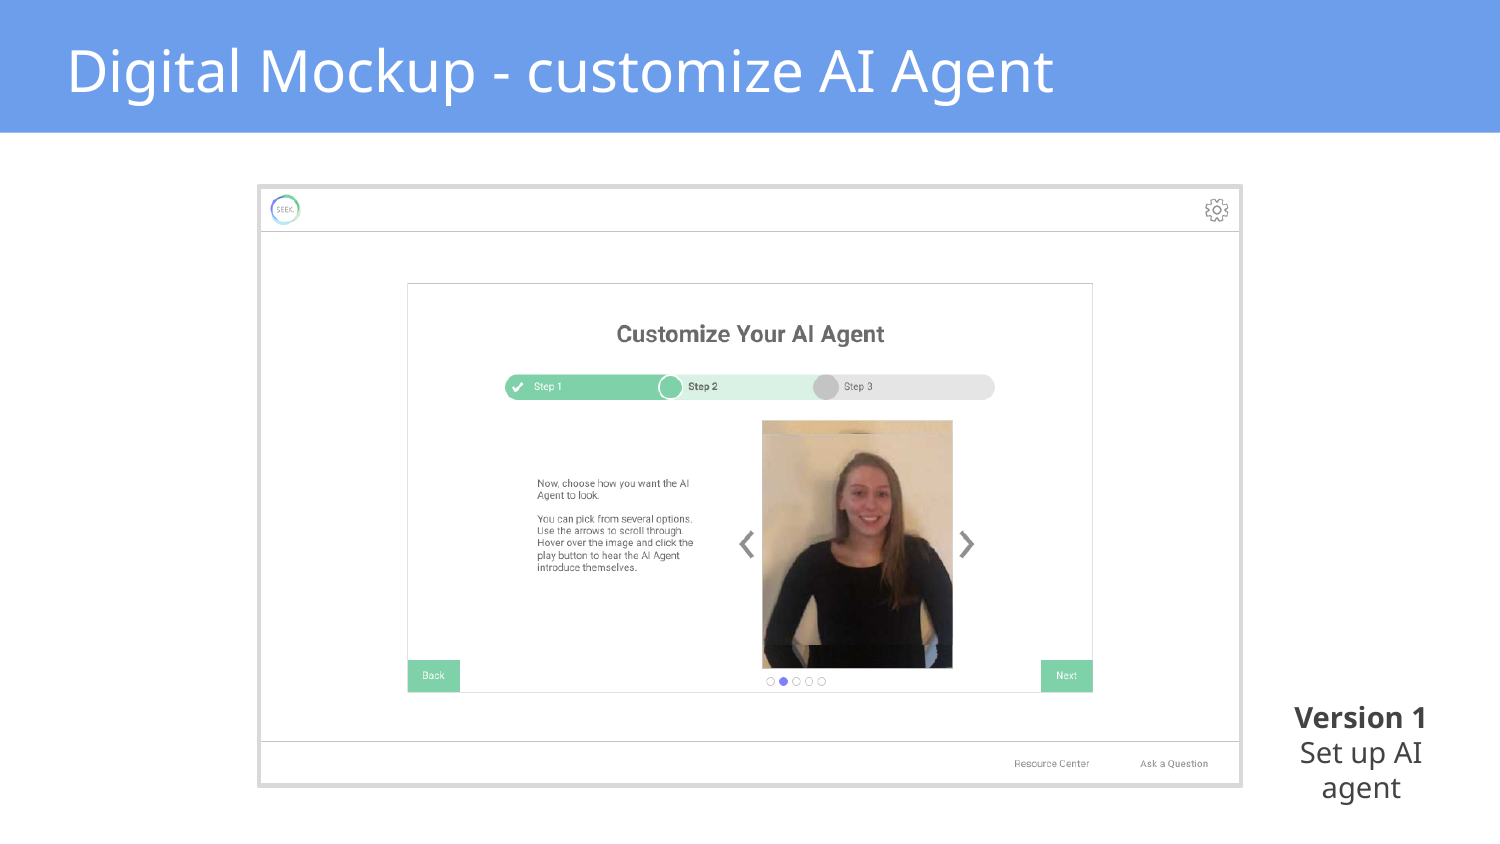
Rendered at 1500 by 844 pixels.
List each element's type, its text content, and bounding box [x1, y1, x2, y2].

text_box [0, 0, 1500, 133]
text_box Version 1 Set up AI agent [1245, 683, 1478, 788]
picture [260, 188, 1239, 784]
text_box Digital Mockup - customize AI Agent [51, 19, 1449, 114]
